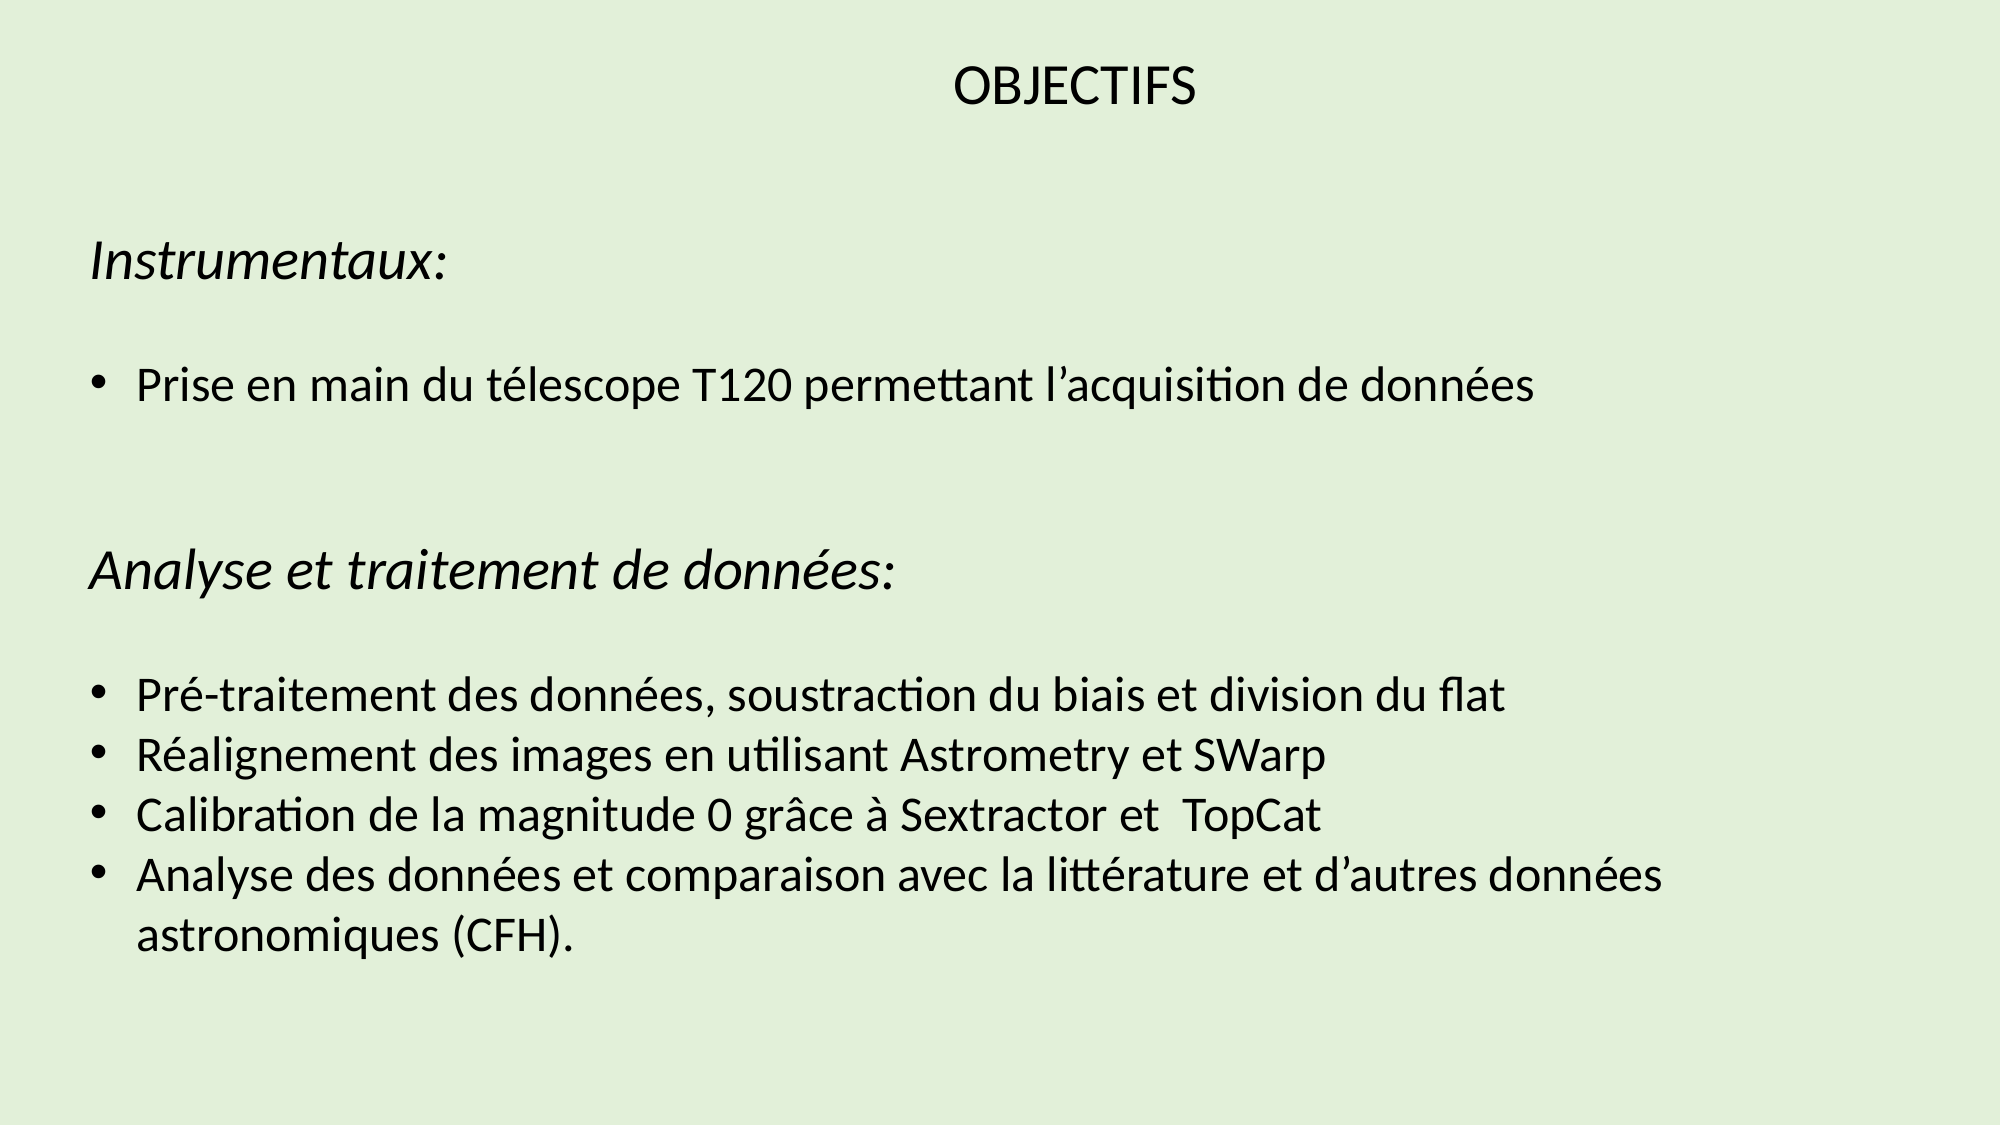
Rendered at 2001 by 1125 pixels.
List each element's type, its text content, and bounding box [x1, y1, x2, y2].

text_box Instrumentaux: Prise en main du télescope T120 permettant l’acquisition de données Analyse et traitement de données: Pré-traitement des données, soustraction du biais et division du flat Réalignement des images en utilisant Astrometry et SWarp Calibration de la magnitude 0 grâce à Sextractor et TopCat Analyse des données et comparaison avec la littérature et d’autres données astronomiques (CFH). [74, 213, 1811, 969]
text_box OBJECTIFS [430, 38, 1720, 124]
